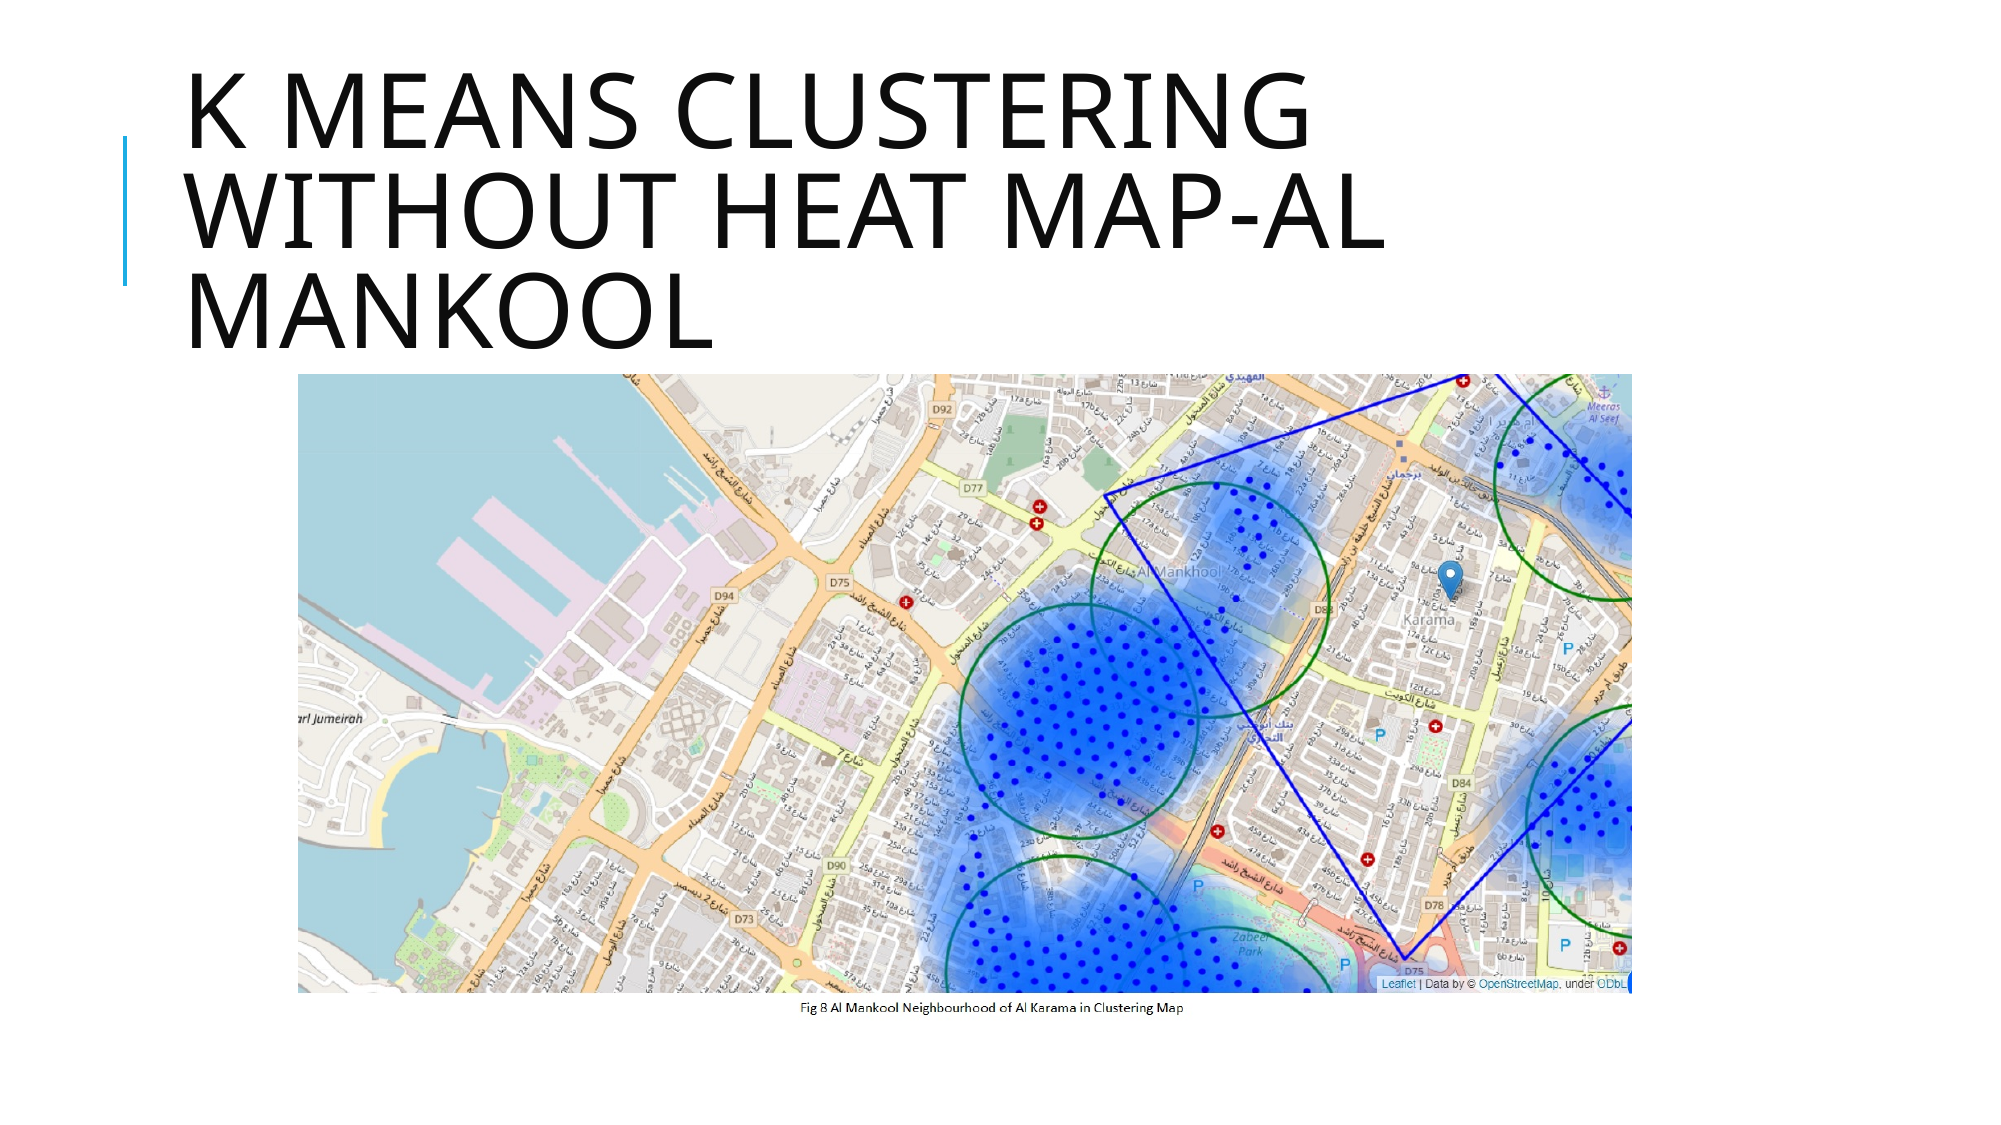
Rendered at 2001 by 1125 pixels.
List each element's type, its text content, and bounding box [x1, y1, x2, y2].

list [298, 374, 1632, 1036]
title K Means Clustering without heat map-Al Mankool [168, 96, 1763, 342]
